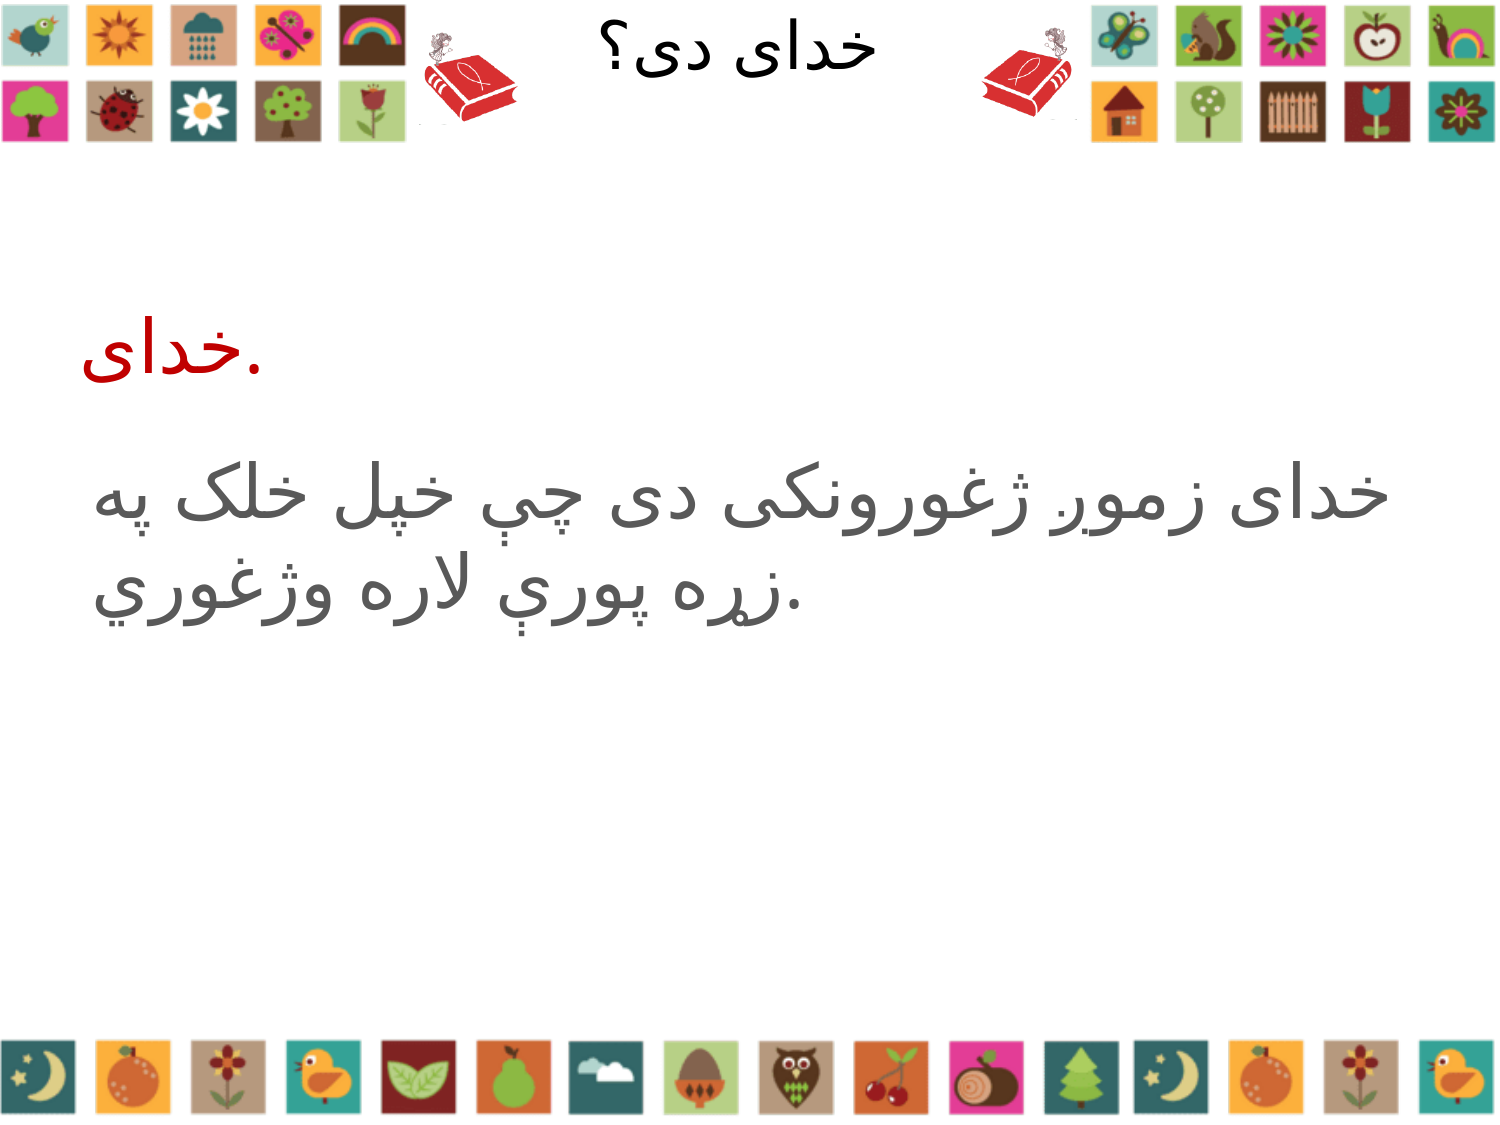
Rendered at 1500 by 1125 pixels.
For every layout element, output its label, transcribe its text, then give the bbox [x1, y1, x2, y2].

text_box خدای زموږ ژغورونکی دی چې خپل خلک په زړه پورې لاره وژغوري. [76, 436, 1424, 632]
text_box خدای دی؟ [414, 0, 1080, 91]
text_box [0, 1028, 1500, 1118]
text_box خدای. [64, 290, 1412, 396]
picture [0, 3, 550, 150]
picture [950, 3, 1500, 150]
